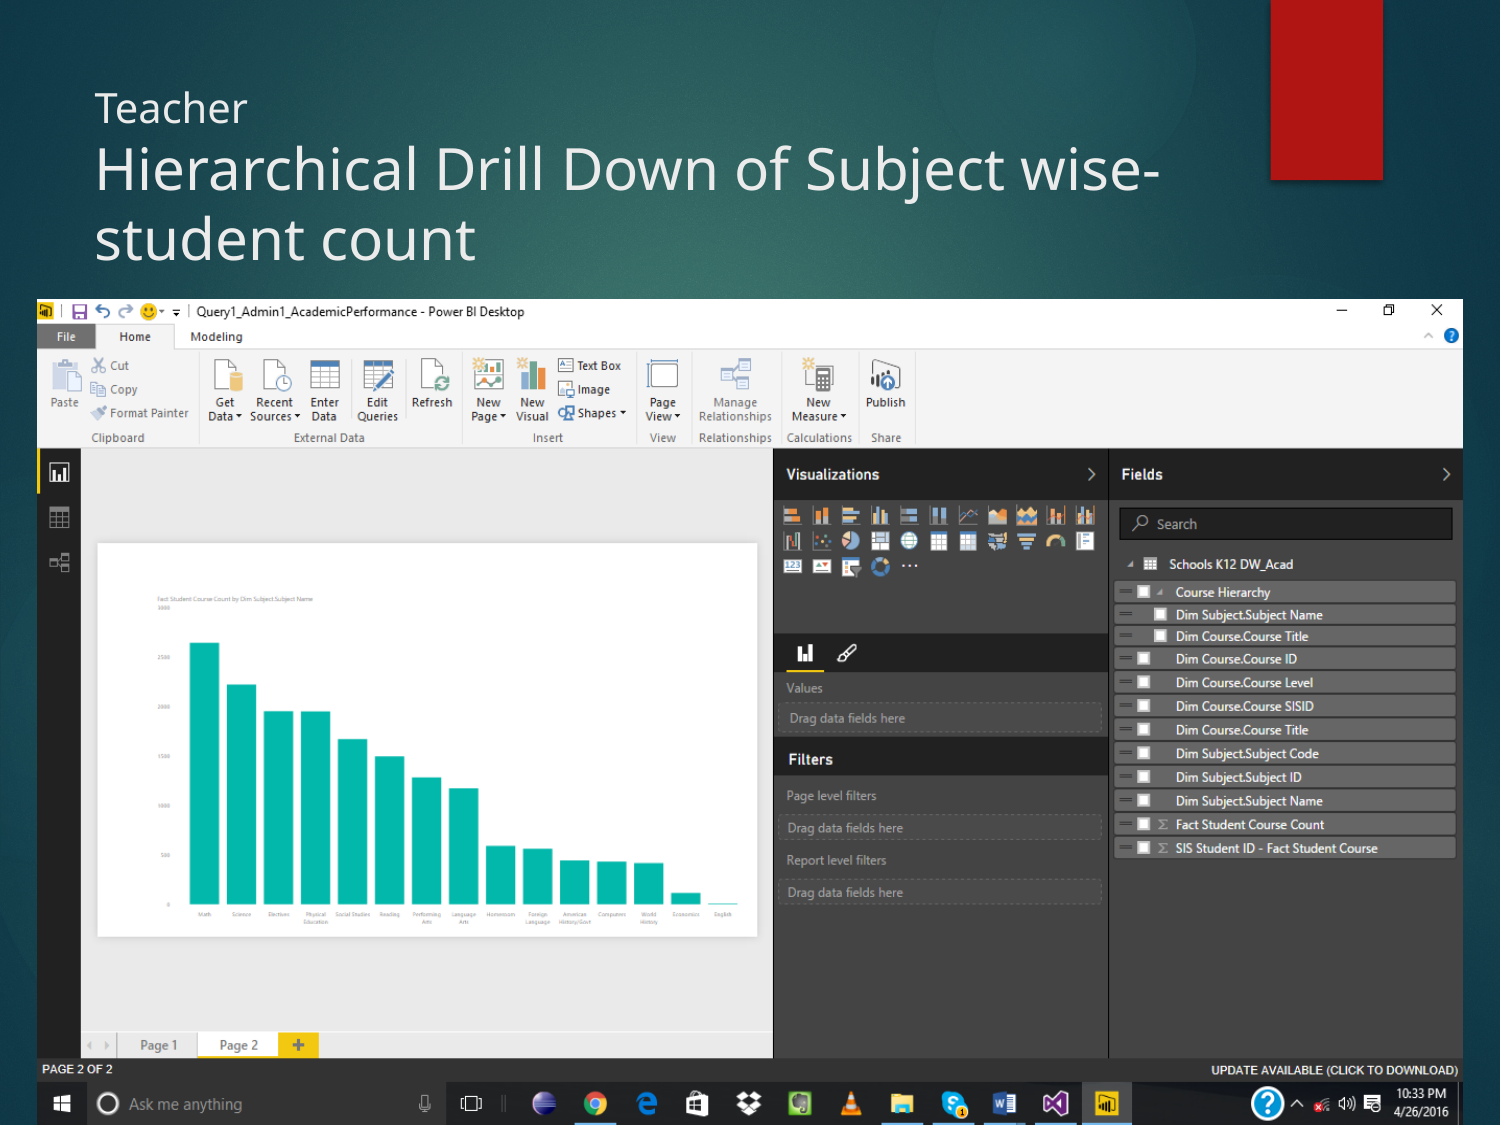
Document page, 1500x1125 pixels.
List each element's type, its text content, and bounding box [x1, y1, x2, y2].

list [37, 299, 1463, 1125]
title Teacher Hierarchical Drill Down of Subject wise-student count [79, 74, 1237, 298]
